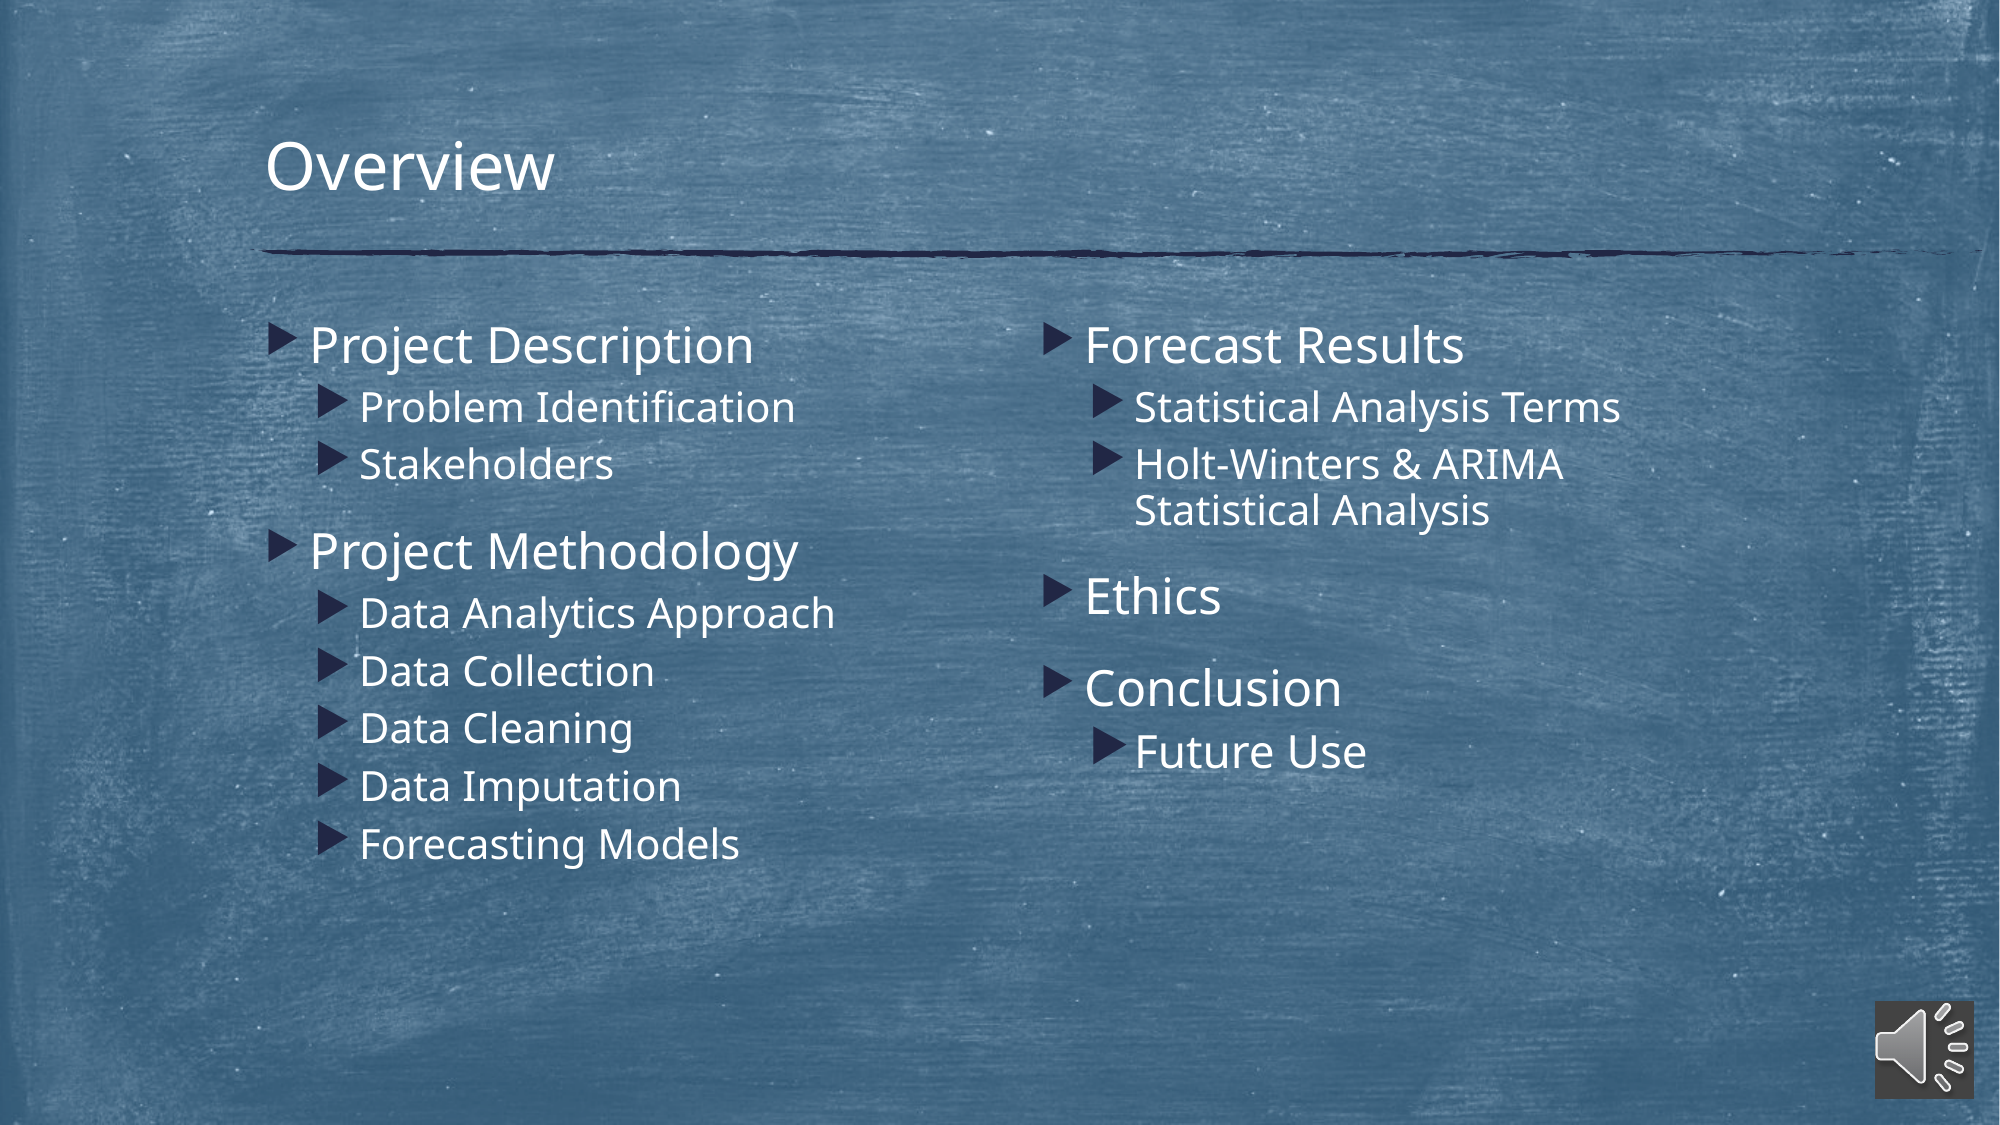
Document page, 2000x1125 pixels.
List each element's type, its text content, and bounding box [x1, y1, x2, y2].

list Forecast Results Statistical Analysis Terms Holt-Winters & ARIMA Statistical Analysis Ethics Conclusion Future Use [1024, 312, 1750, 1013]
title Overview [249, 45, 1750, 213]
list Project Description Problem Identification Stakeholders Project Methodology Data Analytics Approach Data Collection Data Cleaning Data Imputation Forecasting Models [249, 312, 975, 1013]
picture [1875, 1000, 1974, 1100]
